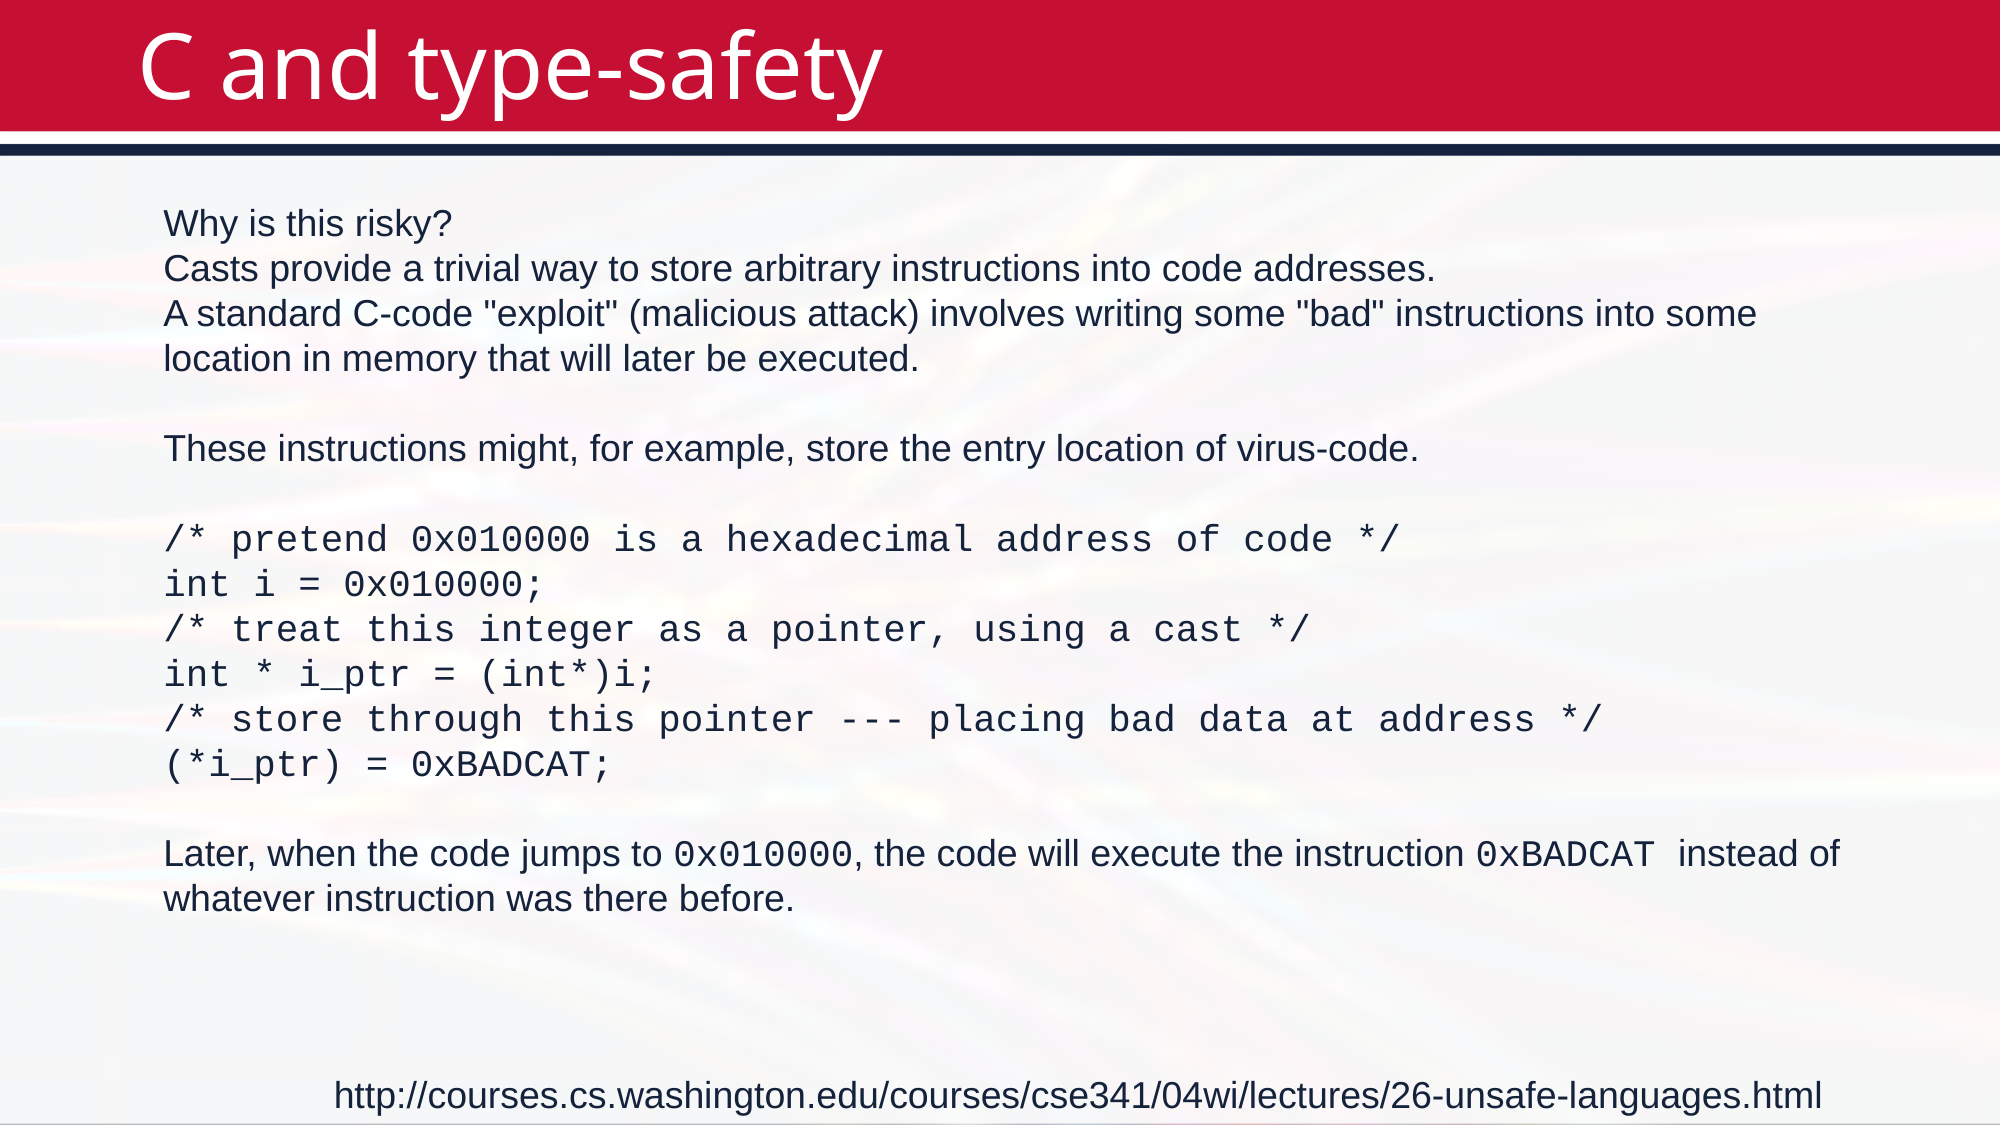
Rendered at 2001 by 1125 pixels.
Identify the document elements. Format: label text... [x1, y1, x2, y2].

text_box http://courses.cs.washington.edu/courses/cse341/04wi/lectures/26-unsafe-languages.html [319, 1018, 1978, 1124]
title C and type-safety [122, 12, 1848, 128]
picture [0, 0, 2001, 1125]
text_box Why is this risky? Casts provide a trivial way to store arbitrary instructions into code addresses. A standard C-code "exploit" (malicious attack) involves writing some "bad" instructions into some location in memory that will later be executed. These instructions might, for example, store the entry location of virus-code. /* pretend 0x010000 is a hexadecimal address of code */ int i = 0x010000; /* treat this integer as a pointer, using a cast */ int * i_ptr = (int*)i; /* store through this pointer --- placing bad data at address */ (*i_ptr) = 0xBADCAT; Later, when the code jumps to 0x010000, the code will execute the instruction 0xBADCAT instead of whatever instruction was there before. [148, 191, 1908, 927]
